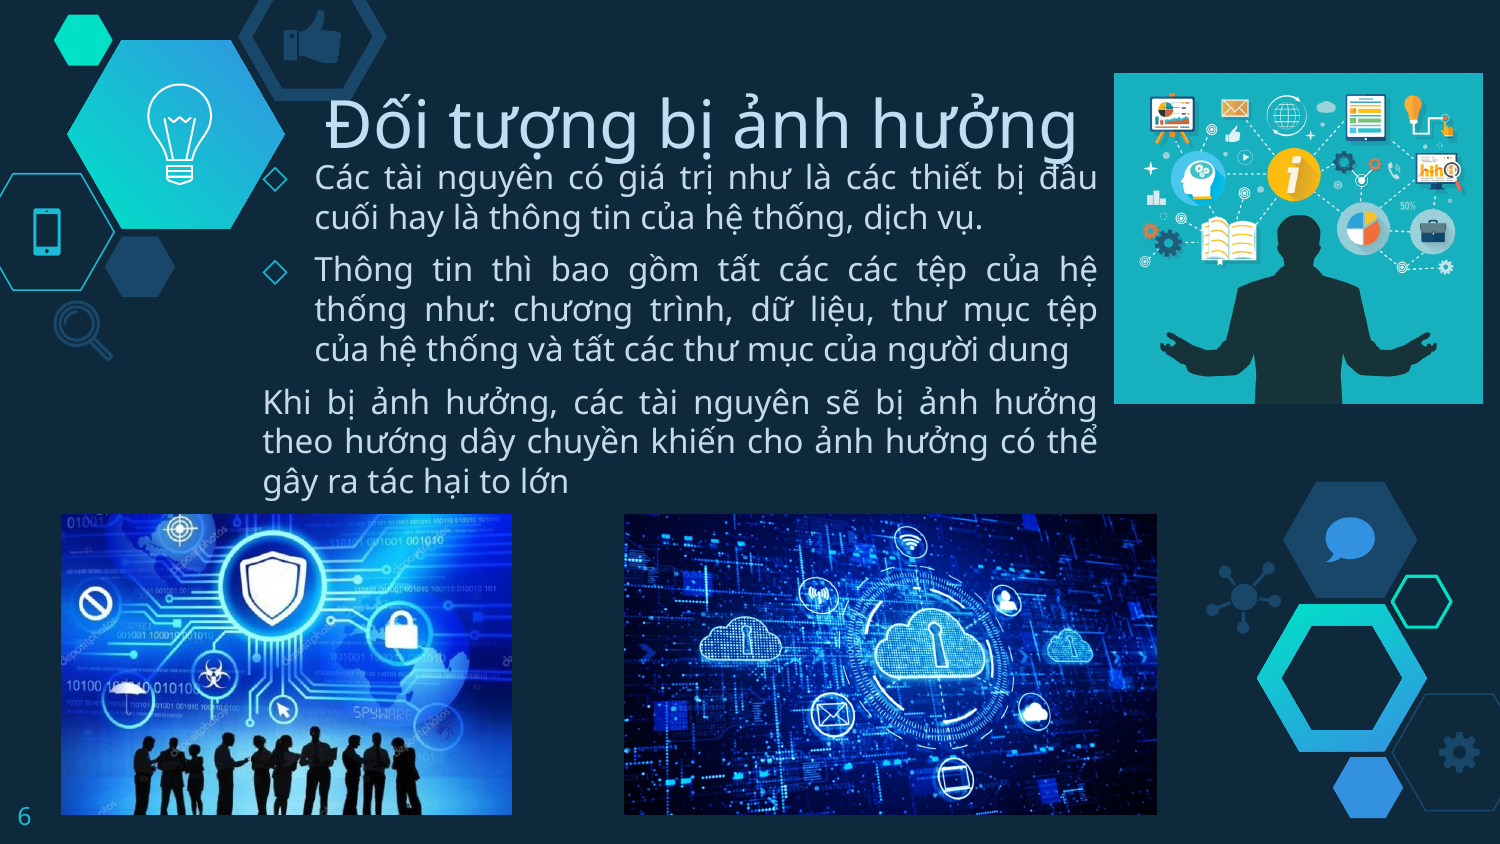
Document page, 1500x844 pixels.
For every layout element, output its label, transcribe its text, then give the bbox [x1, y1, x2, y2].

list Các tài nguyên có giá trị như là các thiết bị đầu cuối hay là thông tin của hệ thống, dịch vụ. Thông tin thì bao gồm tất các các tệp của hệ thống như: chương trình, dữ liệu, thư mục tệp của hệ thống và tất các thư mục của người dung Khi bị ảnh hưởng, các tài nguyên sẽ bị ảnh hưởng theo hướng dây chuyền khiến cho ảnh hưởng có thể gây ra tác hại to lớn [224, 141, 1115, 626]
picture [390, 539, 402, 545]
picture [61, 514, 512, 815]
slide_number 6 [2, 785, 93, 844]
picture [624, 514, 1158, 815]
title Đối tượng bị ảnh hưởng [309, 71, 1116, 141]
picture [1114, 72, 1484, 404]
picture [410, 520, 431, 525]
